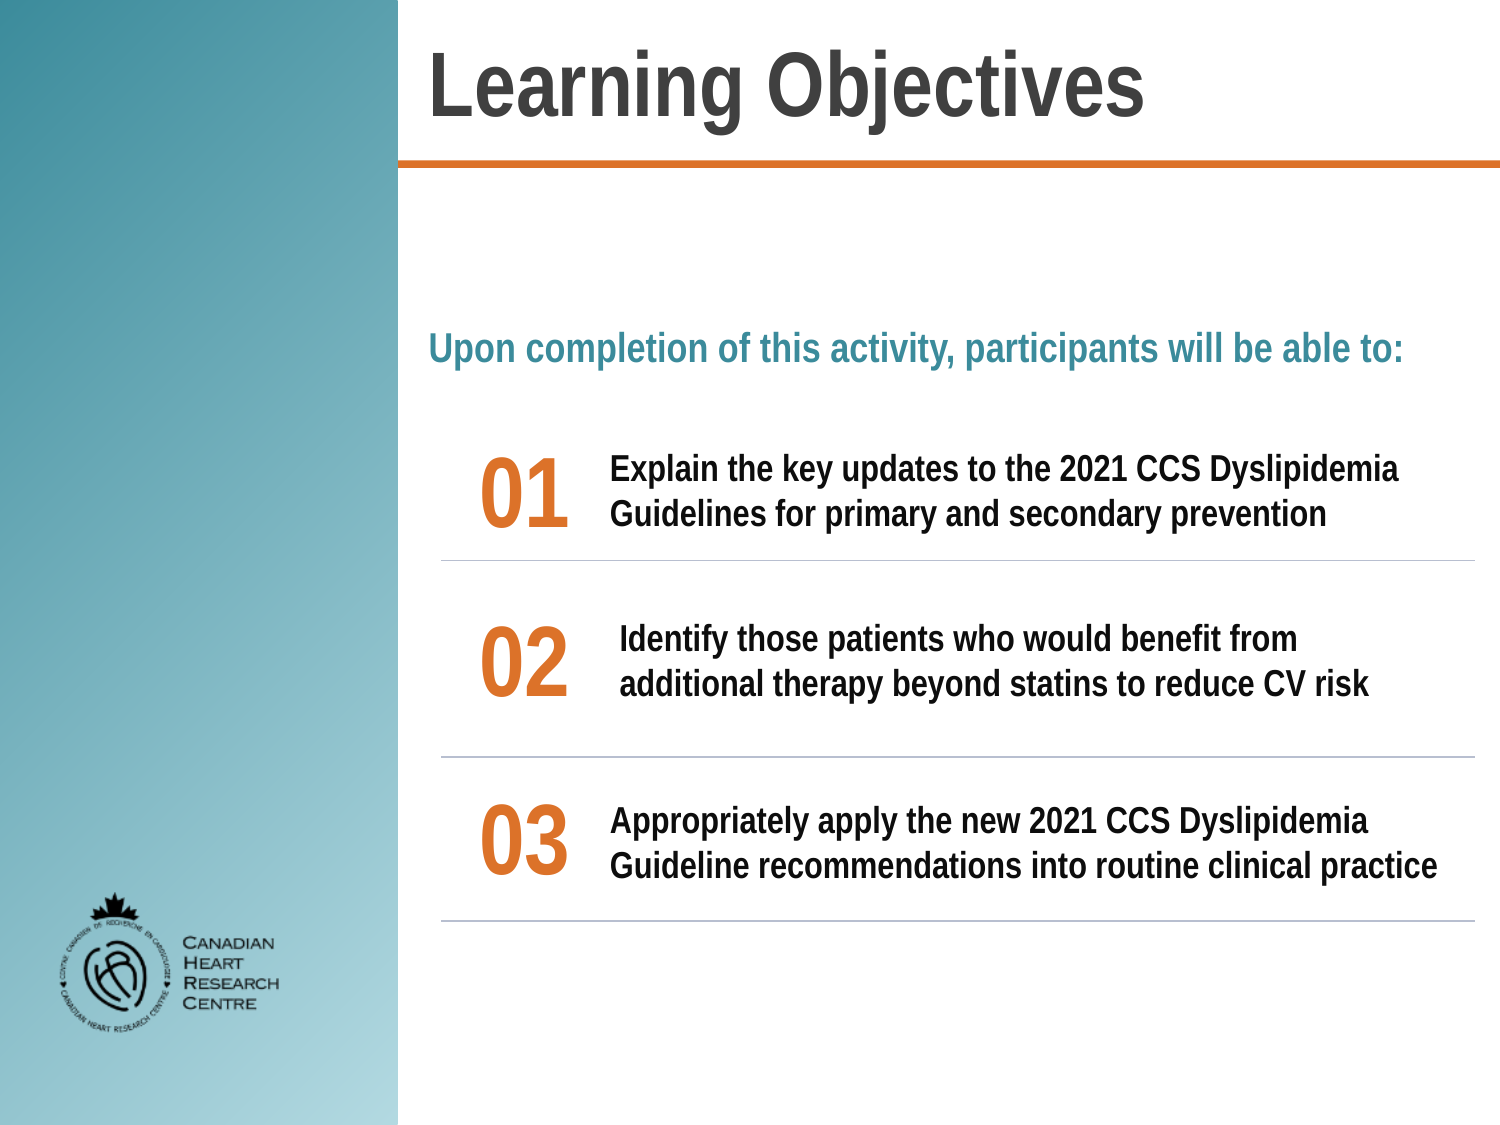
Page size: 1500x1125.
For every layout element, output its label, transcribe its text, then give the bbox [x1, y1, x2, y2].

text_box Appropriately apply the new 2021 CCS Dyslipidemia Guideline recommendations into routine clinical practice [595, 788, 1480, 894]
text_box Upon completion of this activity, participants will be able to: [413, 312, 1500, 378]
picture [56, 892, 283, 1037]
text_box Identify those patients who would benefit from additional therapy beyond statins to reduce CV risk [604, 606, 1439, 712]
text_box [399, 159, 1500, 169]
text_box Learning Objectives [413, 17, 1500, 142]
text_box Explain the key updates to the 2021 CCS Dyslipidemia Guidelines for primary and secondary prevention [595, 436, 1500, 541]
text_box 03 [464, 767, 586, 903]
text_box 02 [464, 589, 586, 724]
text_box 01 [464, 420, 586, 555]
text_box [0, 0, 399, 1125]
